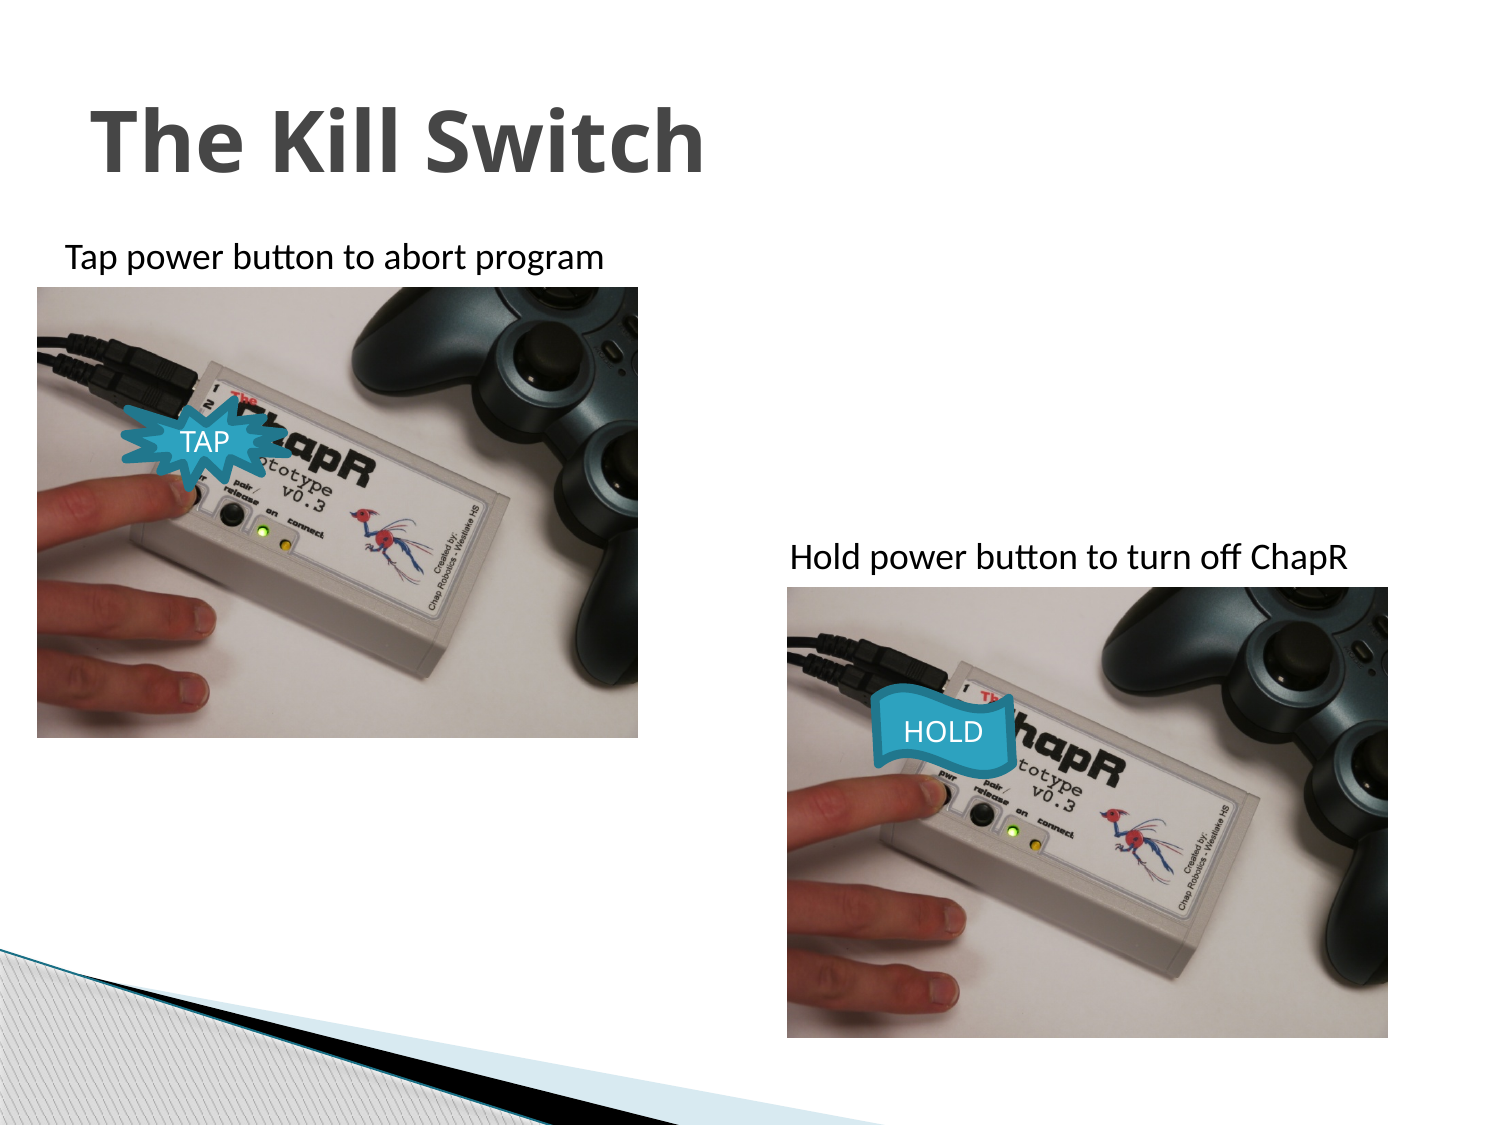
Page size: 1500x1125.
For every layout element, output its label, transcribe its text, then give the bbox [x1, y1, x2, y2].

text_box Hold power button to turn off ChapR [774, 524, 1400, 585]
picture [787, 587, 1388, 1038]
picture [37, 287, 638, 738]
title The Kill Switch [75, 45, 1425, 233]
text_box Tap power button to abort program [49, 224, 638, 285]
